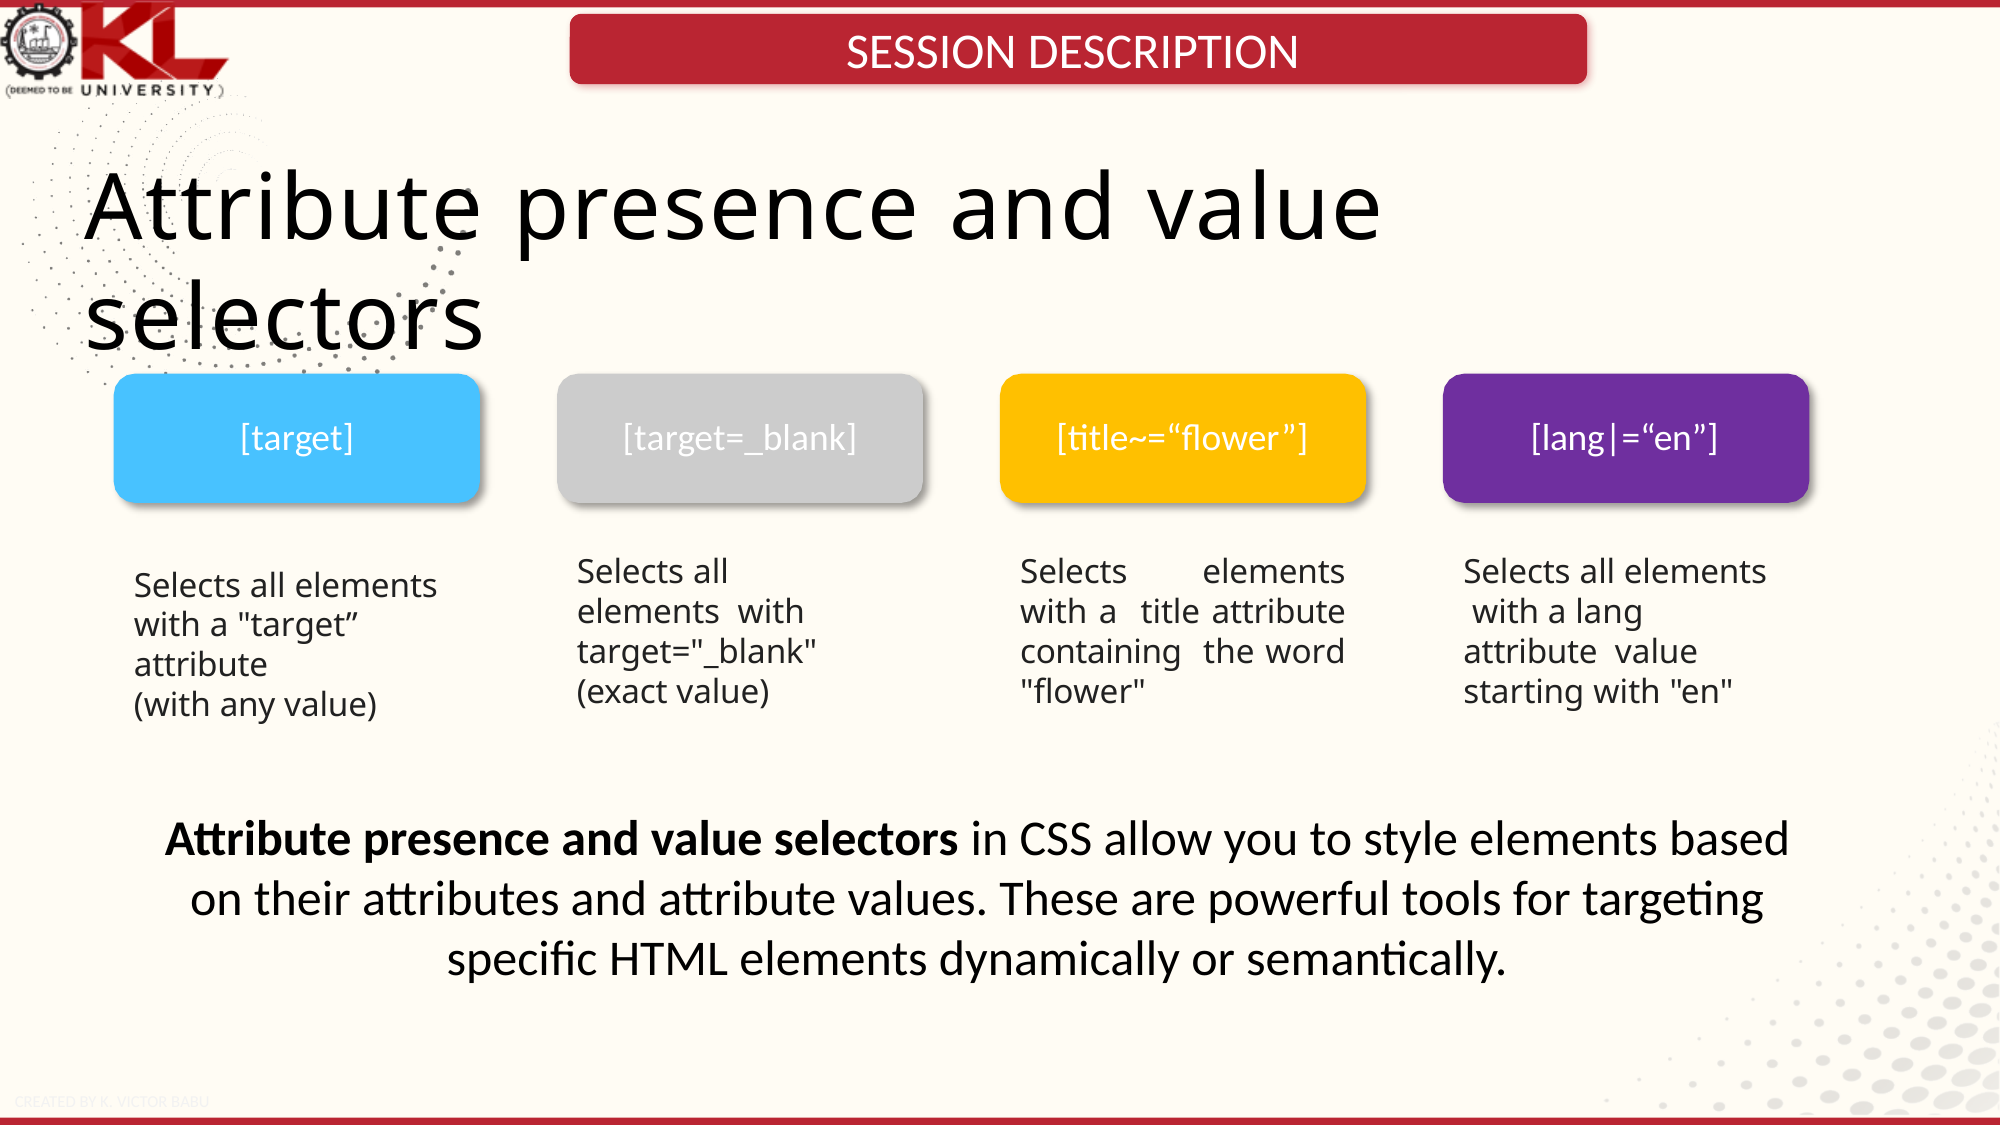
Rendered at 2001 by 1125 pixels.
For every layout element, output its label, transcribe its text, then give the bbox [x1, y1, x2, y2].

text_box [1438, 371, 1825, 519]
text_box Selects all elements with target="_blank" (exact value) [574, 547, 858, 711]
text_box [552, 371, 939, 519]
text_box Selects all elements with a "target” attribute (with any value) [130, 560, 459, 724]
text_box Selects all elements with a lang attribute value starting with "en" [1460, 547, 1776, 711]
text_box Selects elements with a title attribute containing the word "flower" [1017, 547, 1347, 711]
picture [0, 0, 327, 99]
text_box Attribute presence and value selectors in CSS allow you to style elements based on their attributes and attribute values. These are powerful tools for targeting specific HTML elements dynamically or semantically. [130, 797, 1824, 993]
title Attribute presence and value selectors [82, 144, 1639, 368]
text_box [109, 371, 496, 519]
text_box SESSION DESCRIPTION [568, 12, 1589, 86]
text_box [995, 371, 1382, 519]
